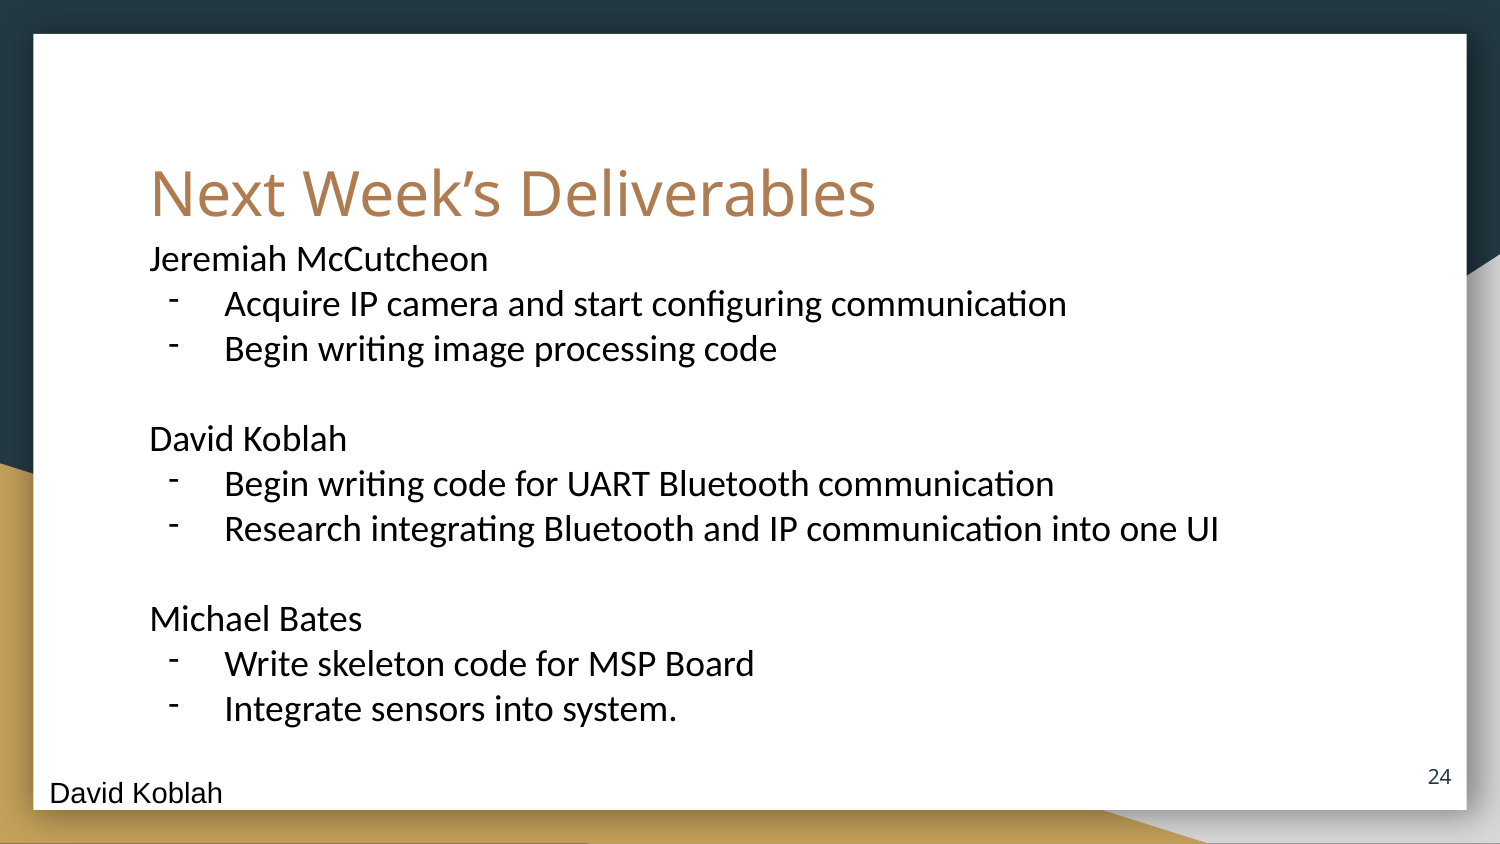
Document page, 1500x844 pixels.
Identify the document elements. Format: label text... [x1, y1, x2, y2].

list Jeremiah McCutcheon Acquire IP camera and start configuring communication Begin writing image processing code David Koblah Begin writing code for UART Bluetooth communication Research integrating Bluetooth and IP communication into one UI Michael Bates Write skeleton code for MSP Board Integrate sensors into system. [134, 219, 1366, 752]
text_box David Koblah [34, 759, 410, 812]
title Next Week’s Deliverables [134, 138, 1366, 219]
slide_number 24 [1376, 745, 1467, 810]
